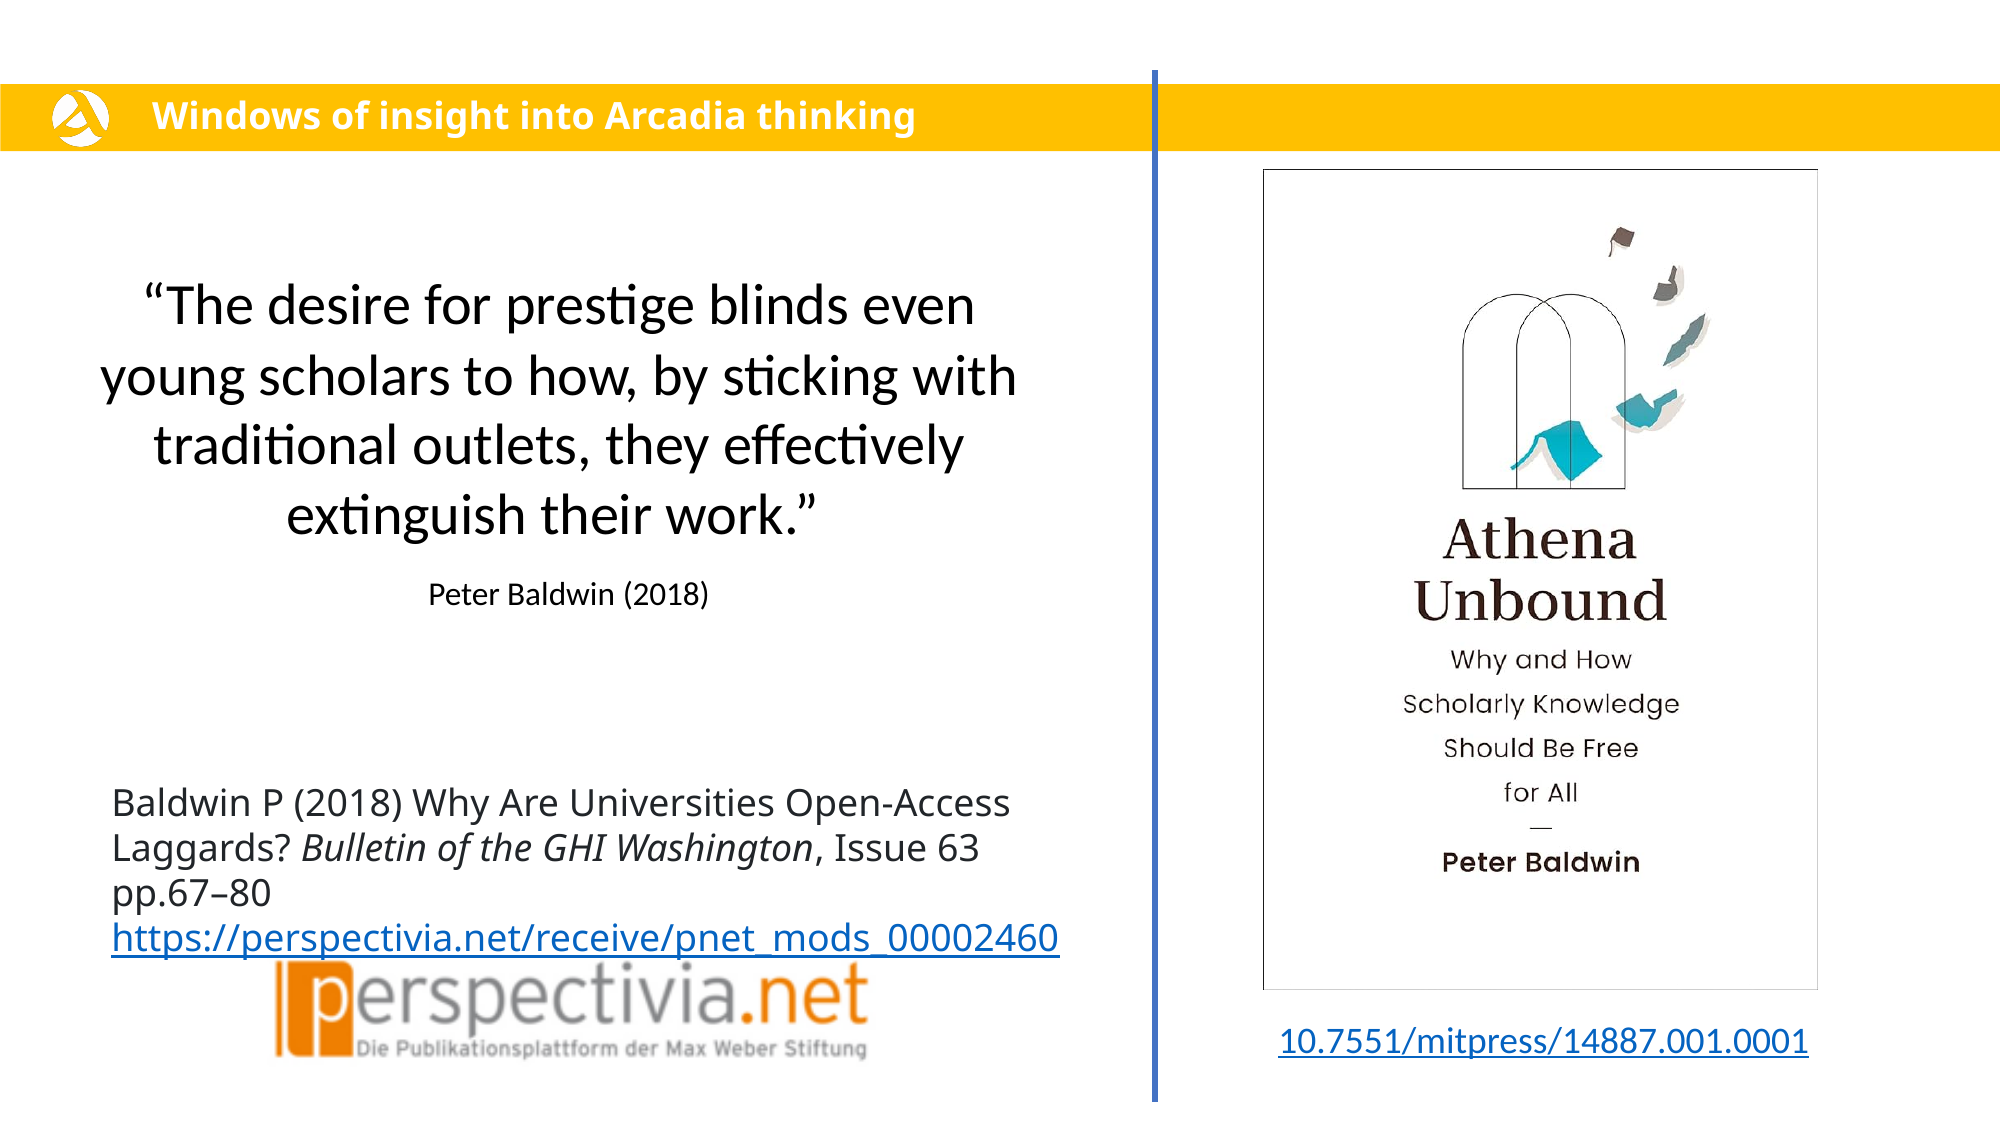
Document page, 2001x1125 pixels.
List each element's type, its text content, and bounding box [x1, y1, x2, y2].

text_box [0, 84, 1154, 152]
picture [46, 86, 116, 155]
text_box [1155, 84, 2000, 152]
picture [1263, 169, 1818, 990]
picture [245, 933, 899, 1084]
text_box “The desire for prestige blinds even young scholars to how, by sticking with traditional outlets, they effectively extinguish their work.” Peter Baldwin (2018) [78, 259, 1041, 624]
text_box 10.7551/mitpress/14887.001.0001 [1263, 1008, 2000, 1068]
text_box Baldwin P (2018) Why Are Universities Open-Access Laggards? Bulletin of the GHI Washington, Issue 63 pp.67–80 https://perspectivia.net/receive/pnet_mods_00002460 [96, 772, 1112, 973]
